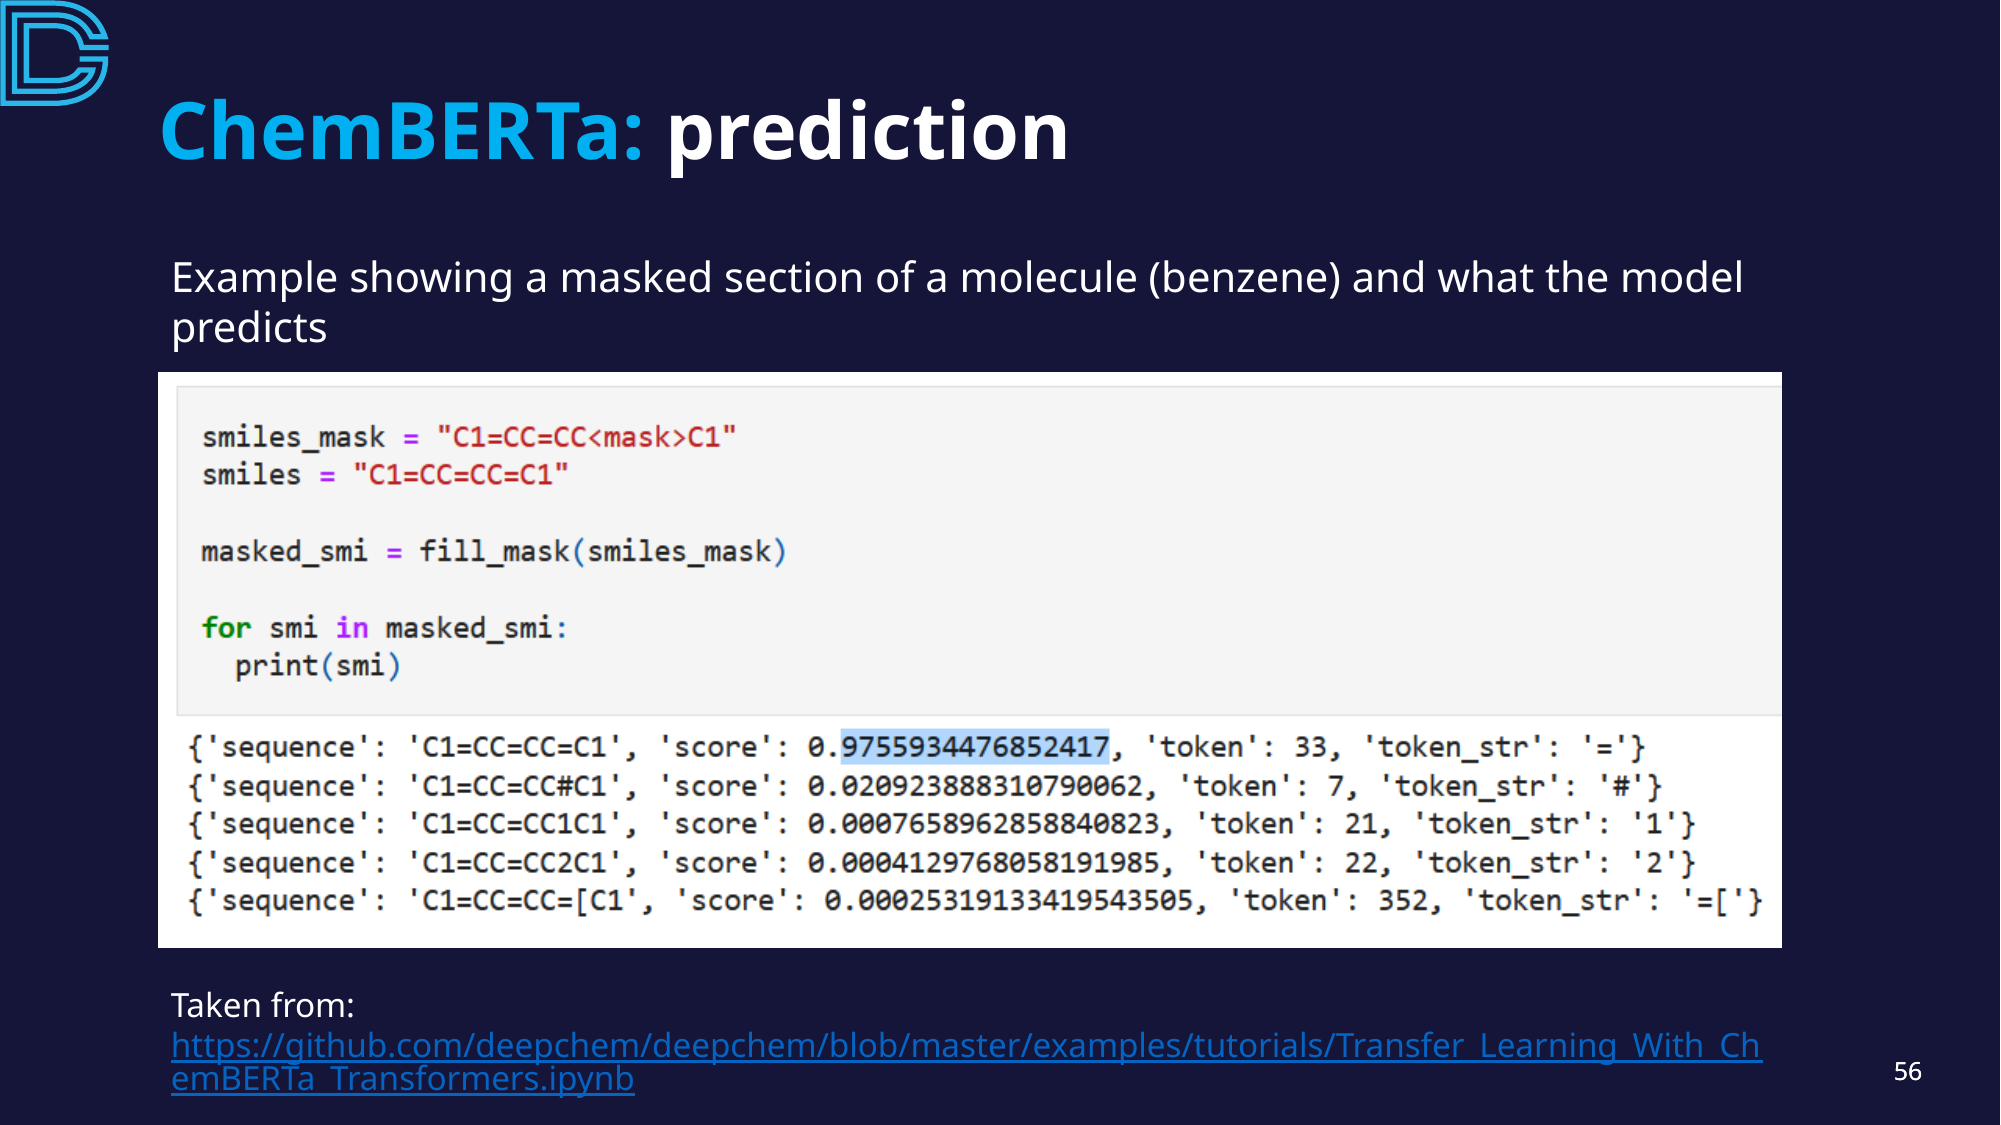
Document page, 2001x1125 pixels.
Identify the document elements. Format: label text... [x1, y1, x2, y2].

picture [158, 372, 1782, 948]
slide_number 56 [1472, 1057, 1923, 1088]
title ChemBERTa: prediction [158, 91, 1923, 178]
text_box Taken from: https://github.com/deepchem/deepchem/blob/master/examples/tutorials/Transfer_Learning_With_ChemBERTa_Transformers.ipynb [156, 976, 1780, 1077]
text_box Example showing a masked section of a molecule (benzene) and what the model predicts [156, 243, 1813, 408]
